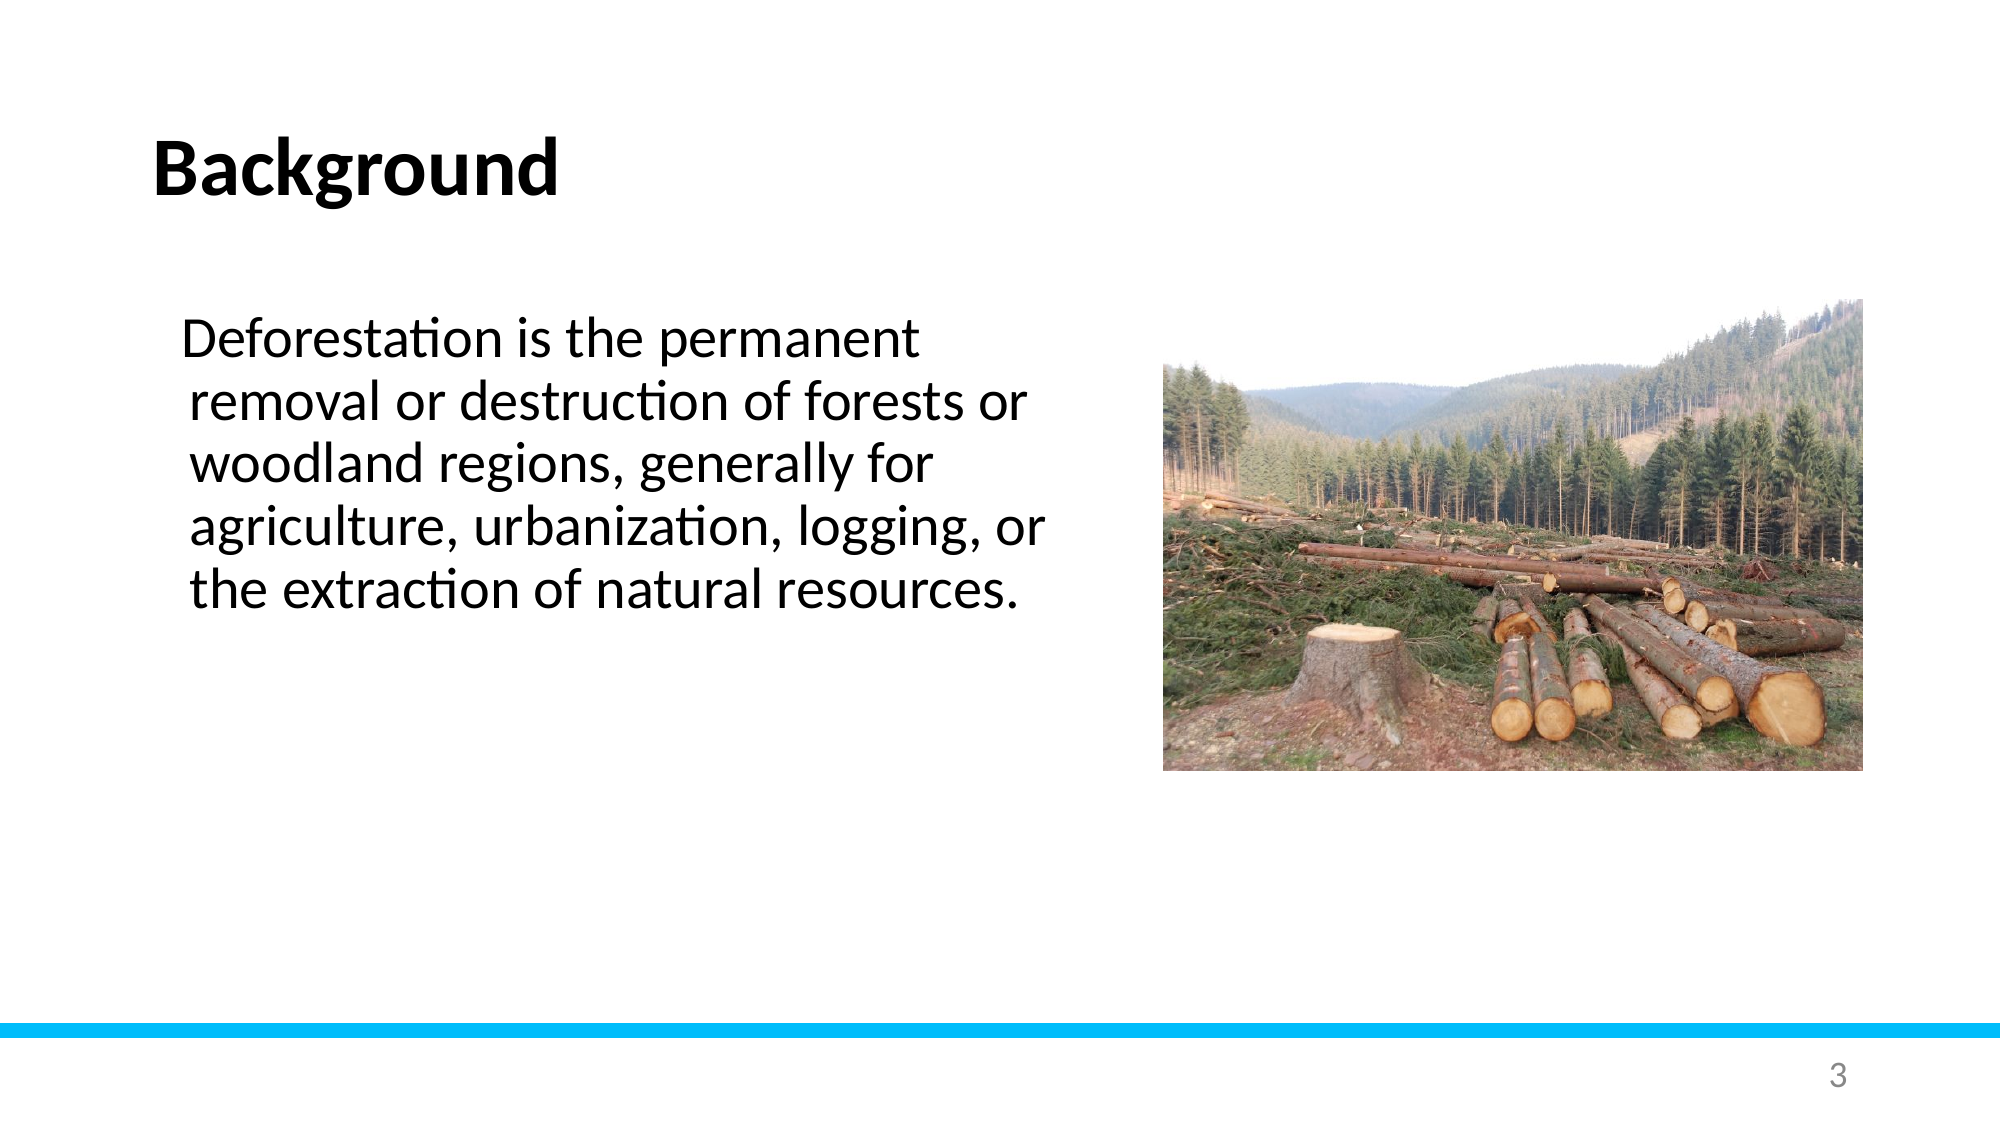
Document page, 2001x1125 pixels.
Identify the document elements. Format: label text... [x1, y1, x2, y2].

slide_number ‹#› [1412, 1042, 1863, 1103]
picture [1163, 299, 1863, 772]
list Deforestation is the permanent removal or destruction of forests or woodland regions, generally for agriculture, urbanization, logging, or the extraction of natural resources. [137, 299, 1139, 771]
title Background [137, 59, 1863, 278]
